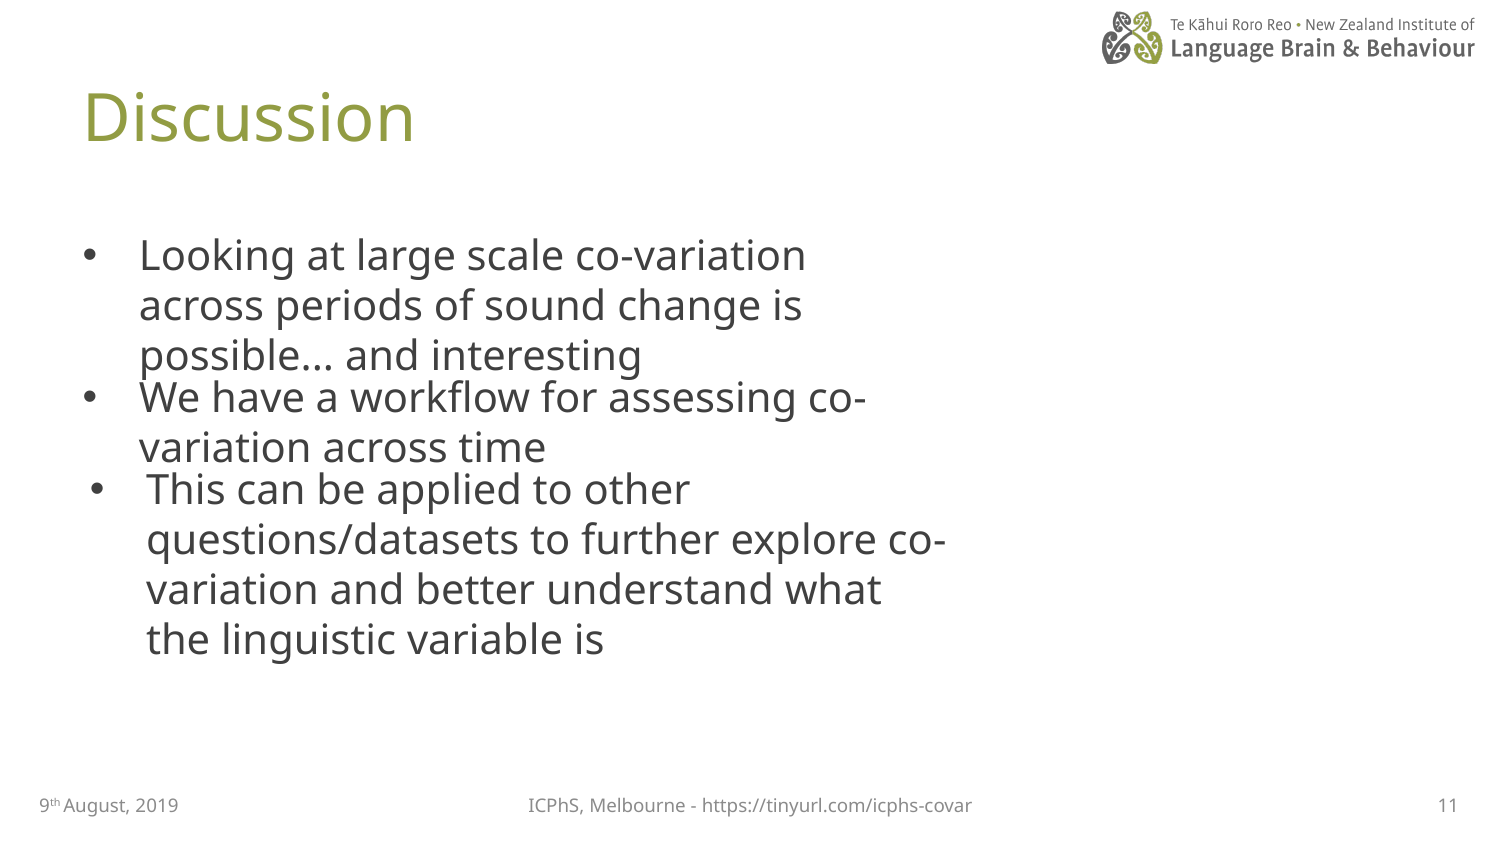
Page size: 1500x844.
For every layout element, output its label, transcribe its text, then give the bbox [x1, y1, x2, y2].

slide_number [24, 782, 362, 827]
text_box We have a workflow for assessing co-variation across time [67, 363, 957, 479]
footer ICPhS, Melbourne - https://tinyurl.com/icphs-covar [496, 782, 1004, 827]
text_box Discussion [67, 66, 1421, 162]
text_box Looking at large scale co-variation across periods of sound change is possible... and interesting [67, 221, 957, 363]
slide_number 11 [1136, 782, 1475, 827]
text_box This can be applied to other questions/datasets to further explore co-variation and better understand what the linguistic variable is [75, 455, 964, 671]
picture [1102, 10, 1475, 64]
